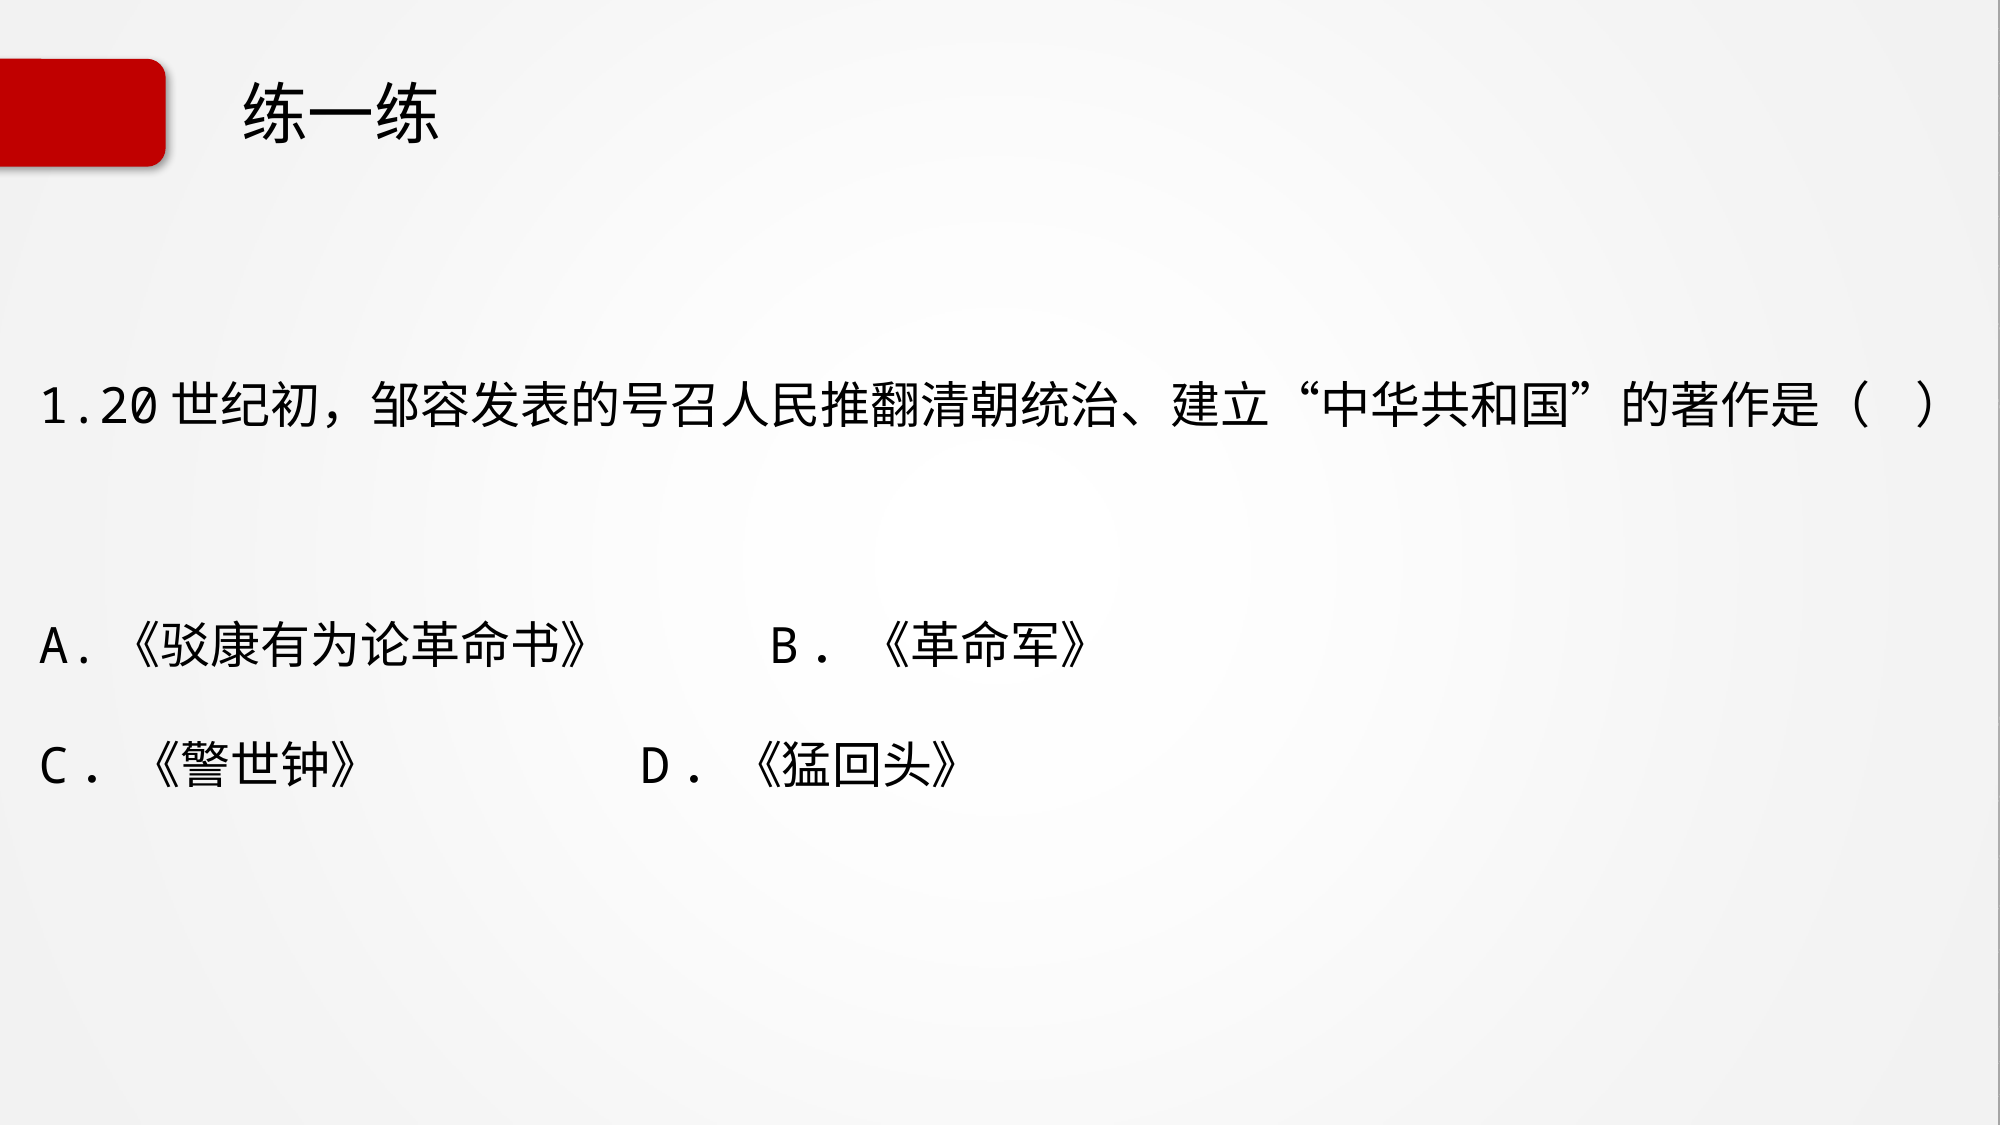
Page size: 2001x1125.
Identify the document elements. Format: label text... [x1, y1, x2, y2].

picture [0, 0, 1998, 1125]
title 练一练 [226, 72, 1898, 162]
text_box 1.20世纪初，邹容发表的号召人民推翻清朝统治、建立“中华共和国”的著作是（ ） A.《驳康有为论革命书》 B．《革命军》 C．《警世钟》 D．《猛回头》 [23, 366, 2000, 801]
